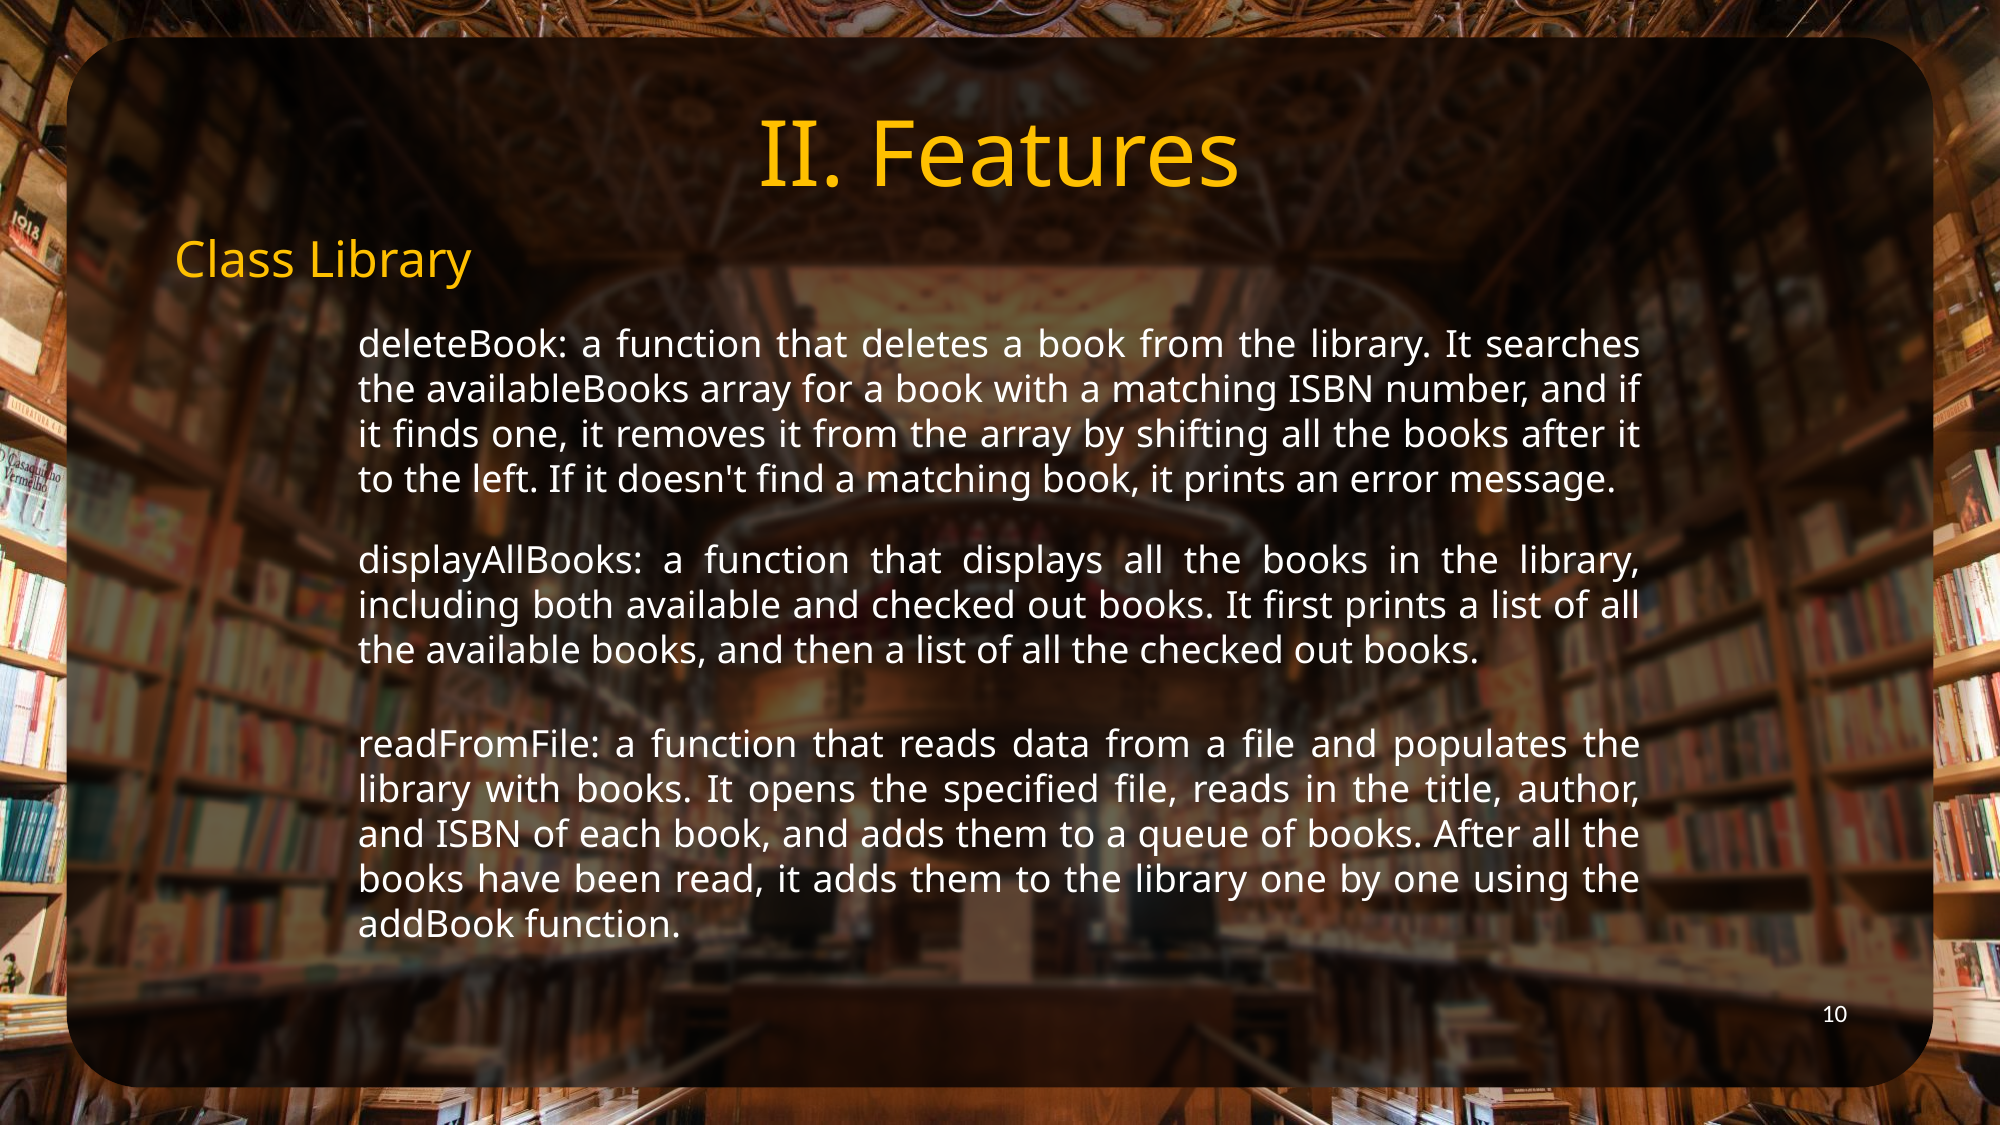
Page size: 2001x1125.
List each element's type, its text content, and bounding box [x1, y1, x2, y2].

text_box readFromFile: a function that reads data from a file and populates the library with books. It opens the specified file, reads in the title, author, and ISBN of each book, and adds them to a queue of books. After all the books have been read, it adds them to the library one by one using the addBook function. [343, 712, 1657, 953]
text_box II. Features [743, 87, 1256, 212]
picture [0, 0, 2000, 1125]
text_box displayAllBooks: a function that displays all the books in the library, including both available and checked out books. It first prints a list of all the available books, and then a list of all the checked out books. [343, 528, 1657, 678]
text_box Class Library [160, 220, 488, 296]
slide_number 10 [1412, 982, 1863, 1043]
text_box deleteBook: a function that deletes a book from the library. It searches the availableBooks array for a book with a matching ISBN number, and if it finds one, it removes it from the array by shifting all the books after it to the left. If it doesn't find a matching book, it prints an error message. [343, 312, 1657, 508]
